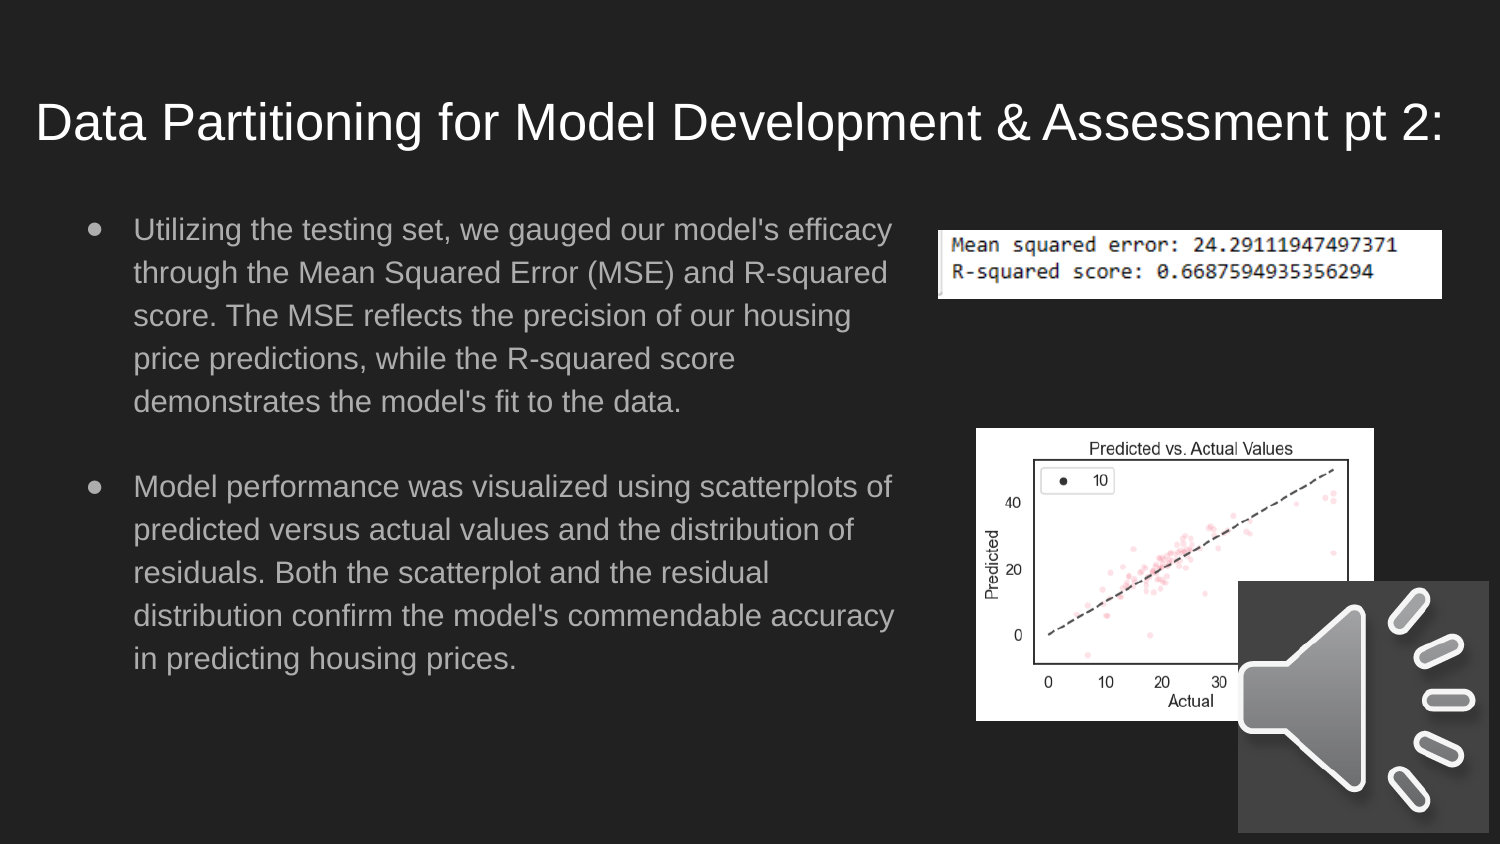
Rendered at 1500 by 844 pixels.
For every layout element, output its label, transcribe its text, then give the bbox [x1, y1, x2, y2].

title Data Partitioning for Model Development & Assessment pt 2: [20, 72, 1490, 167]
picture [976, 428, 1490, 834]
list Utilizing the testing set, we gauged our model's efficacy through the Mean Squared Error (MSE) and R-squared score. The MSE reflects the precision of our housing price predictions, while the R-squared score demonstrates the model's fit to the data. Model performance was visualized using scatterplots of predicted versus actual values and the distribution of residuals. Both the scatterplot and the residual distribution confirm the model's commendable accuracy in predicting housing prices. [51, 189, 911, 750]
picture [938, 229, 1442, 299]
